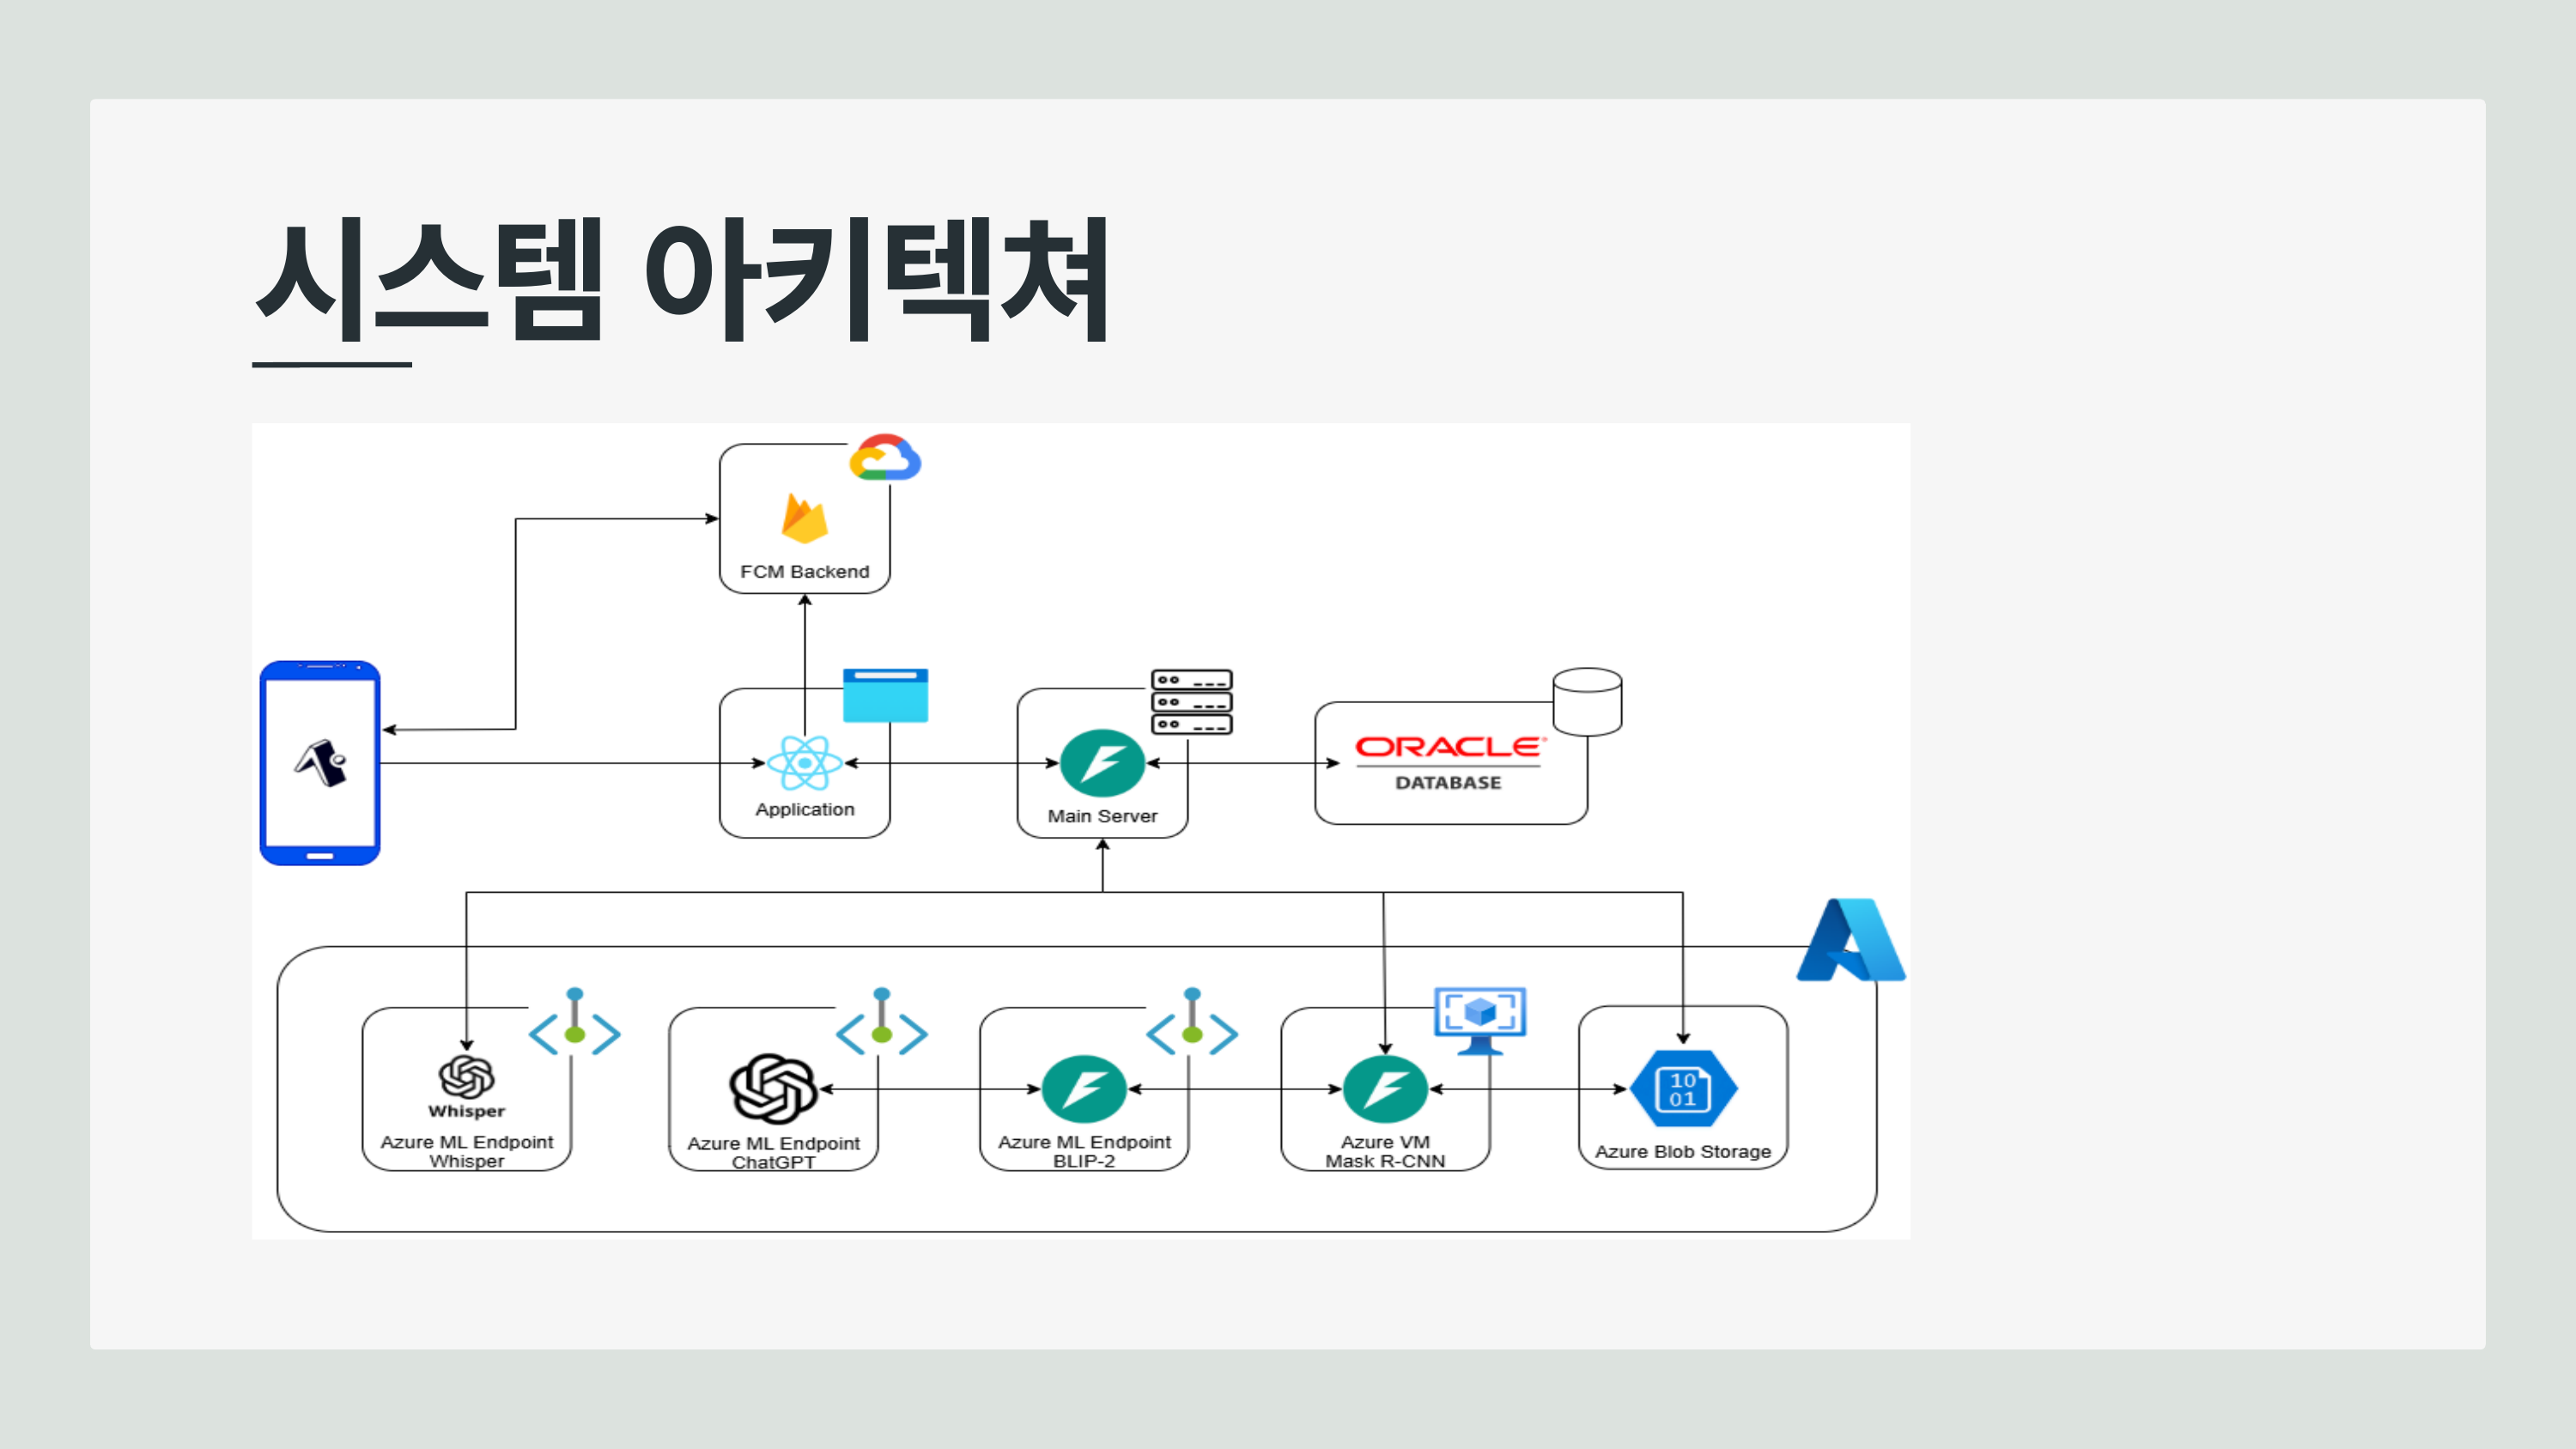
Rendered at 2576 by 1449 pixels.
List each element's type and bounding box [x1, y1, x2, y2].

text_box [89, 99, 2486, 1350]
